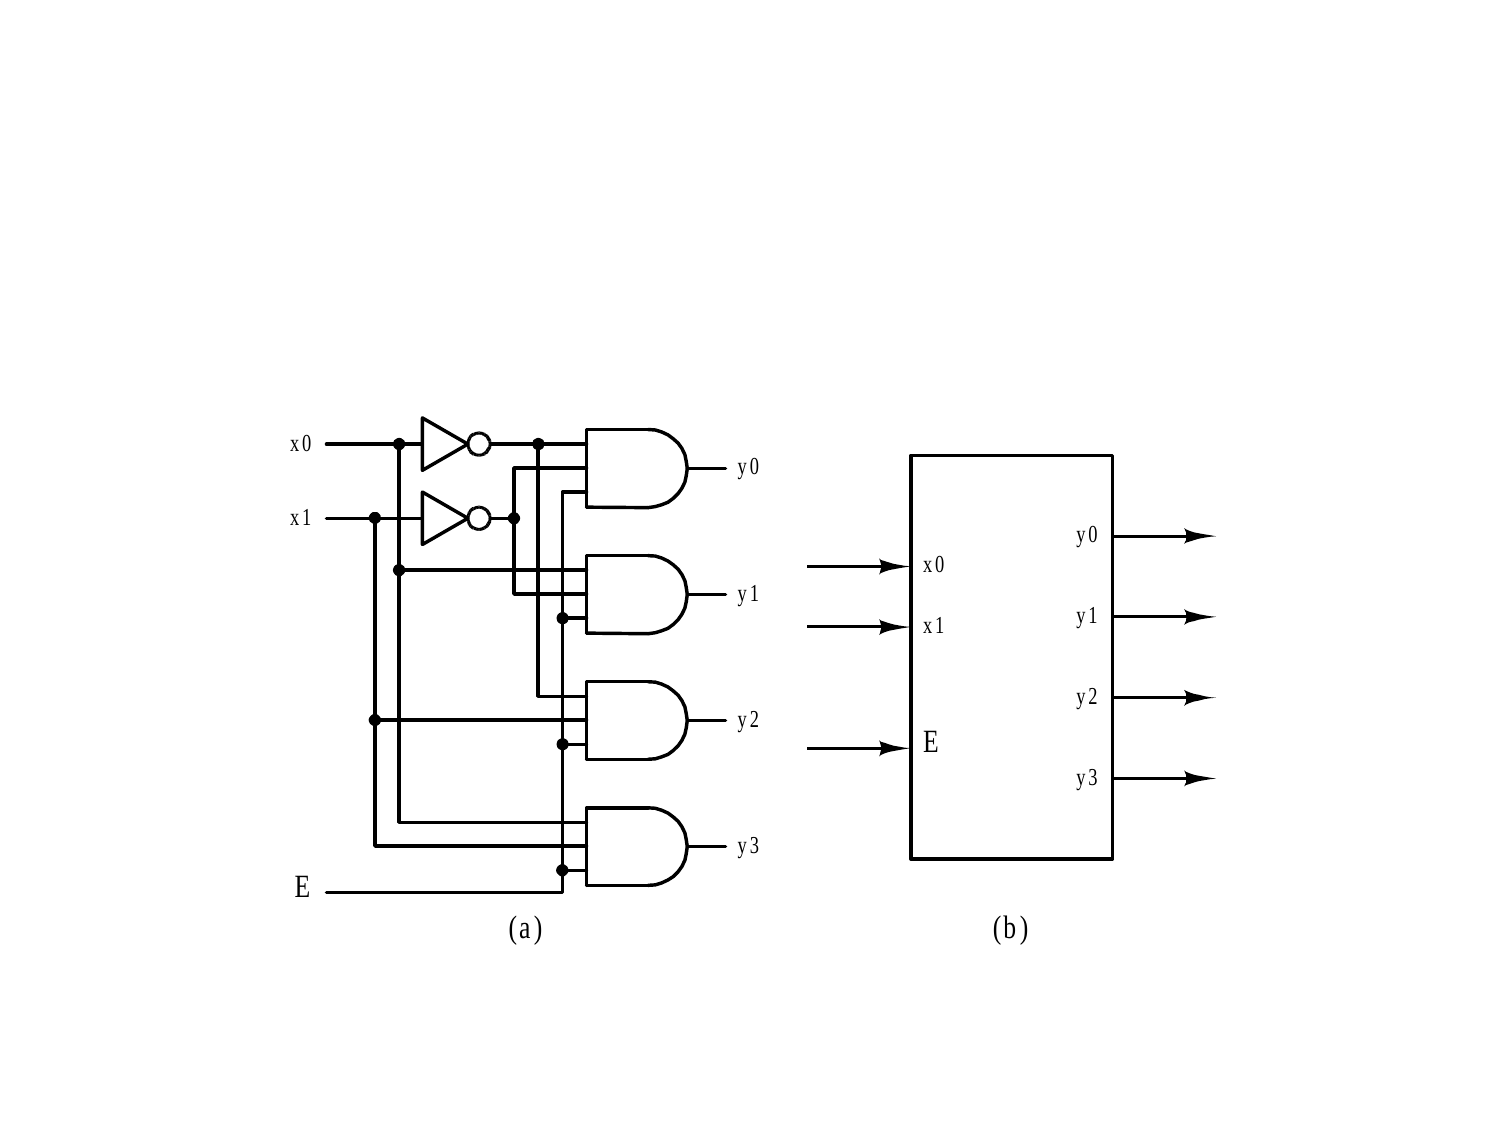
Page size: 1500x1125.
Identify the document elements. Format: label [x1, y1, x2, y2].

text_box [249, 399, 1228, 959]
